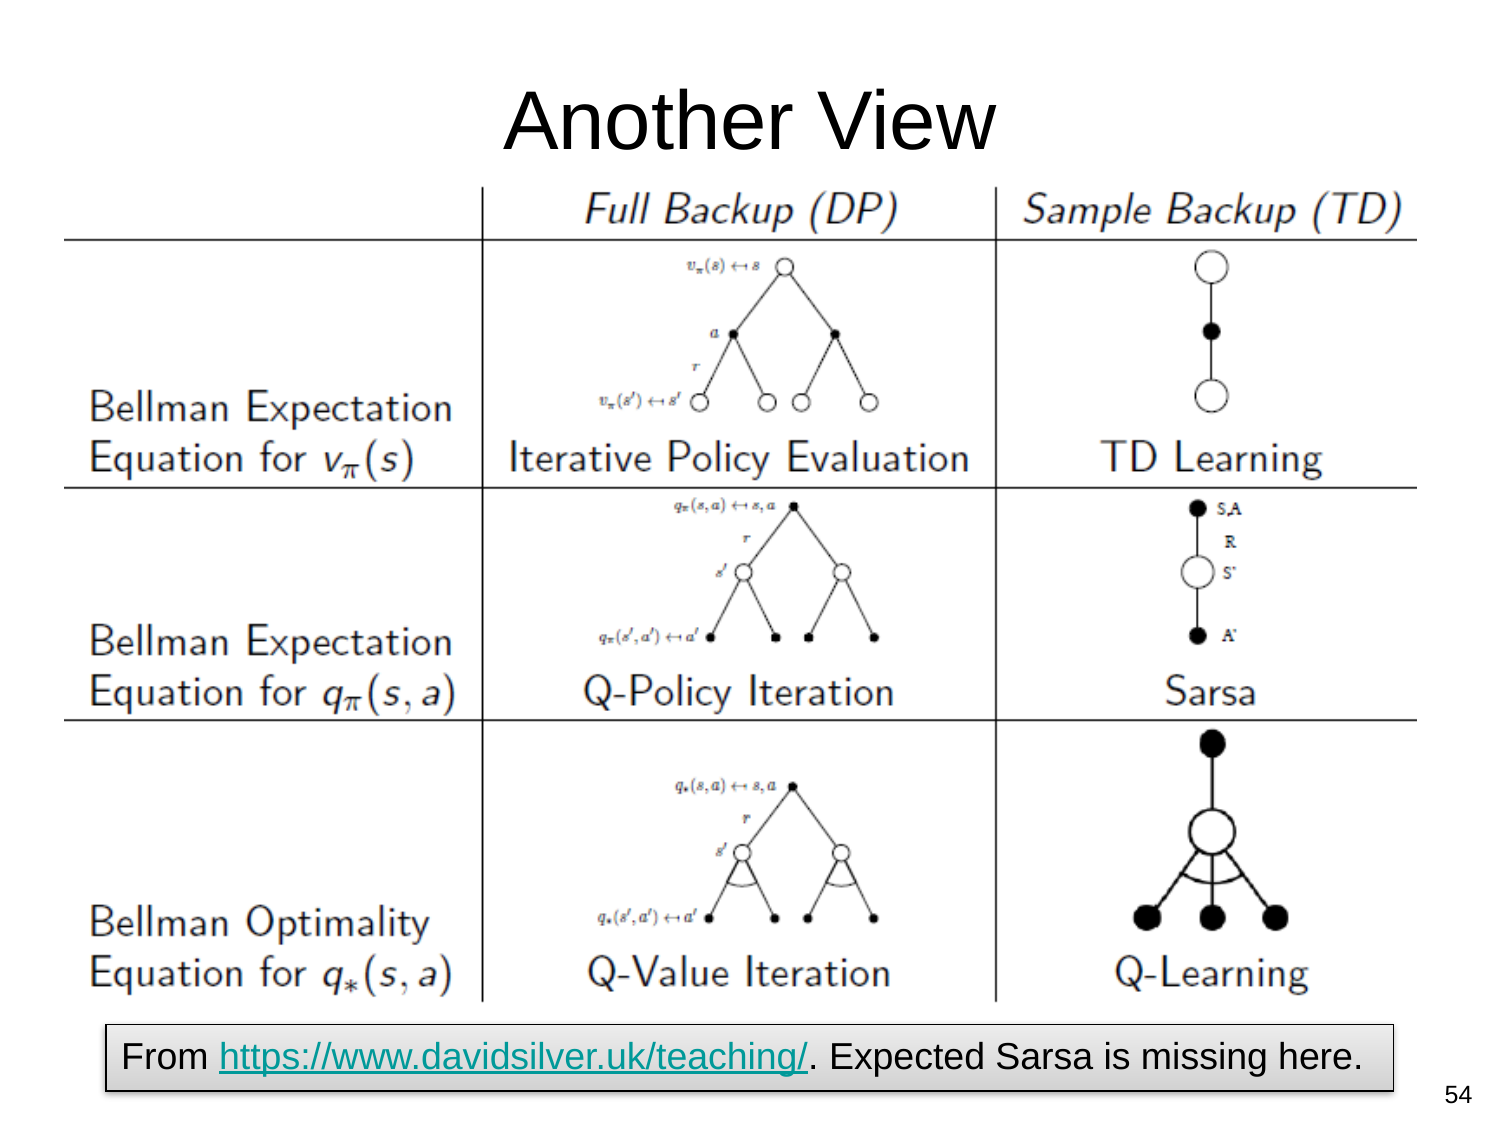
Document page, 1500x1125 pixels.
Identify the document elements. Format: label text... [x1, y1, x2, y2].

title Another View [74, 44, 1426, 188]
picture [64, 177, 1417, 1005]
list From https://www.davidsilver.uk/teaching/. Expected Sarsa is missing here. [105, 1024, 1394, 1092]
slide_number 54 [1137, 1070, 1488, 1112]
